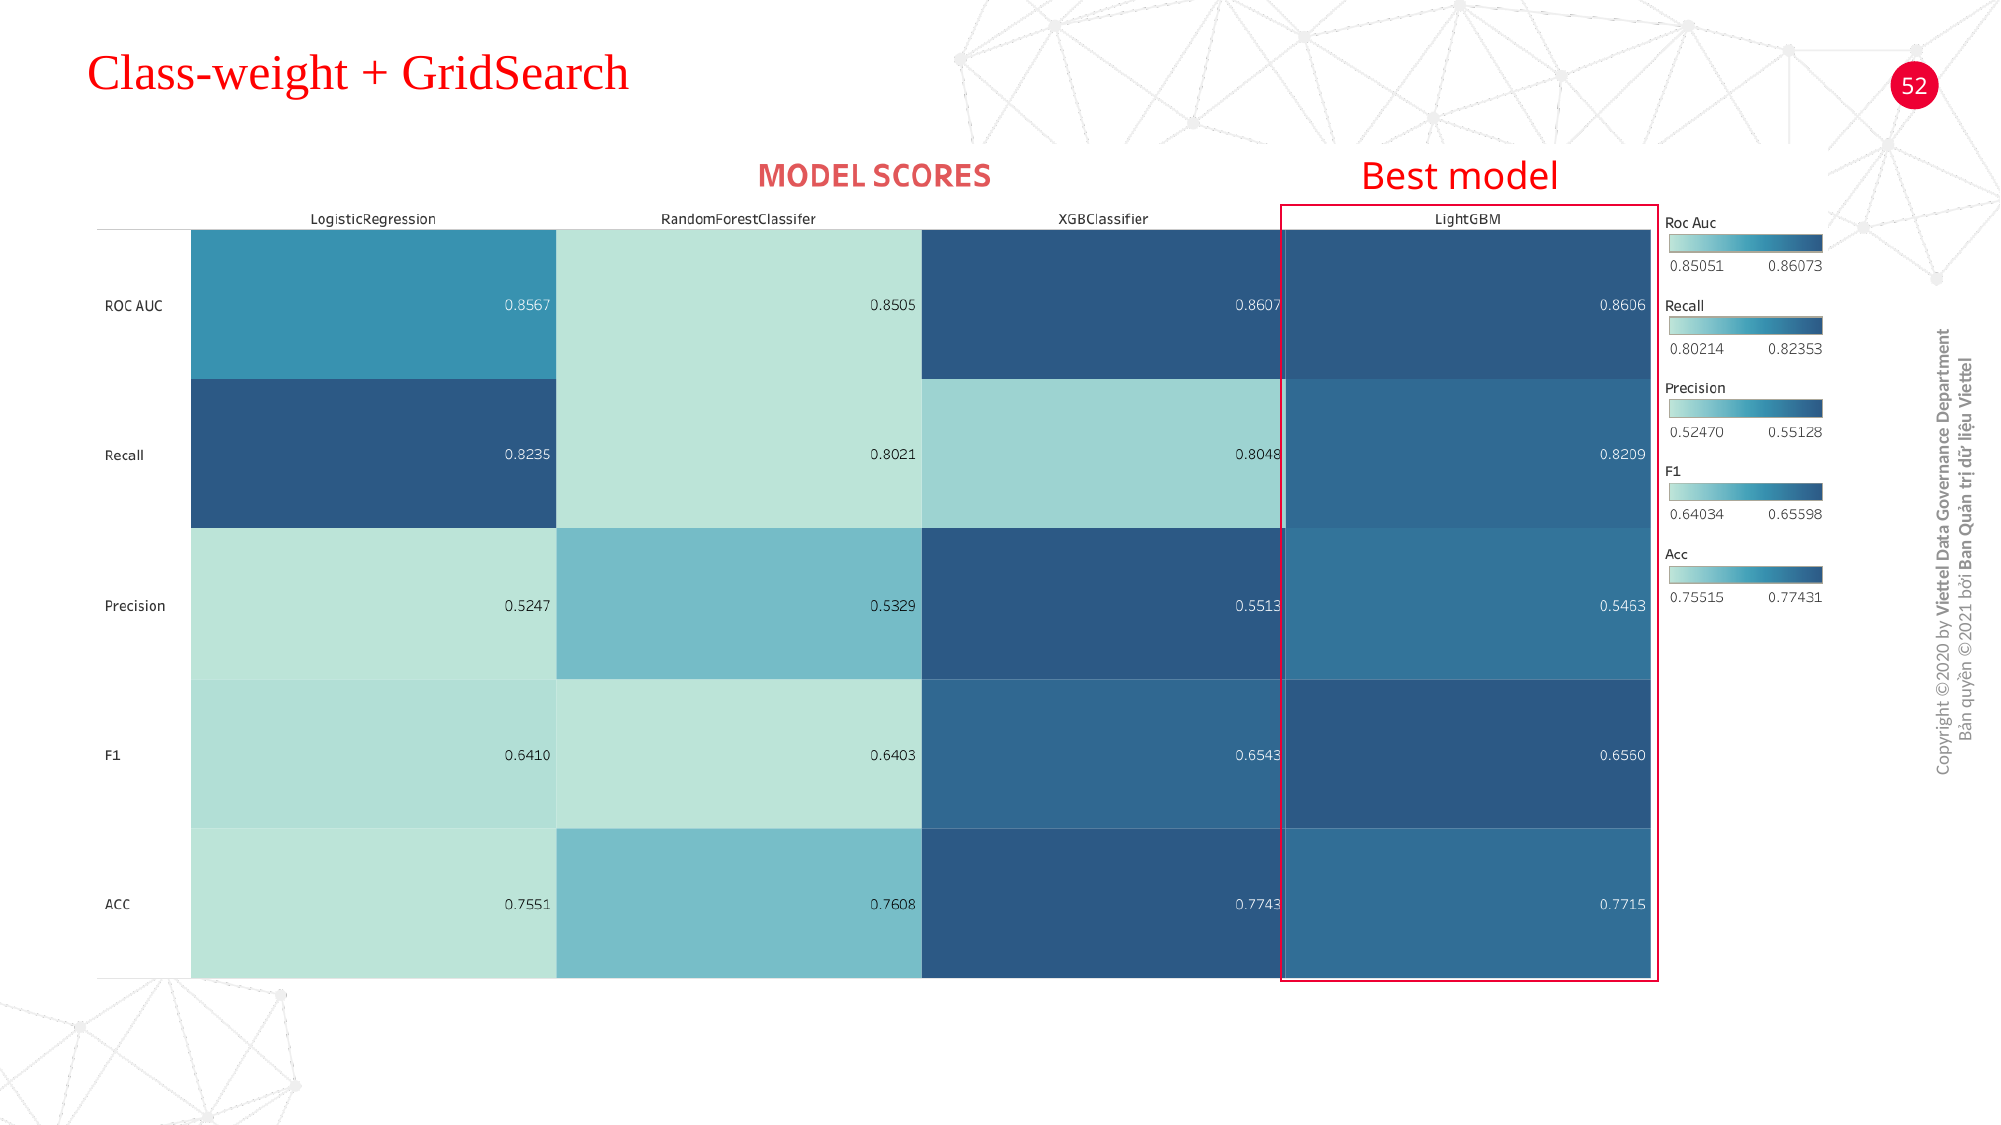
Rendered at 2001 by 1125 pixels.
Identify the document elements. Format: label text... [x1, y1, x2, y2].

text_box Class-weight + GridSearch [72, 32, 687, 107]
picture [0, 0, 2000, 1125]
